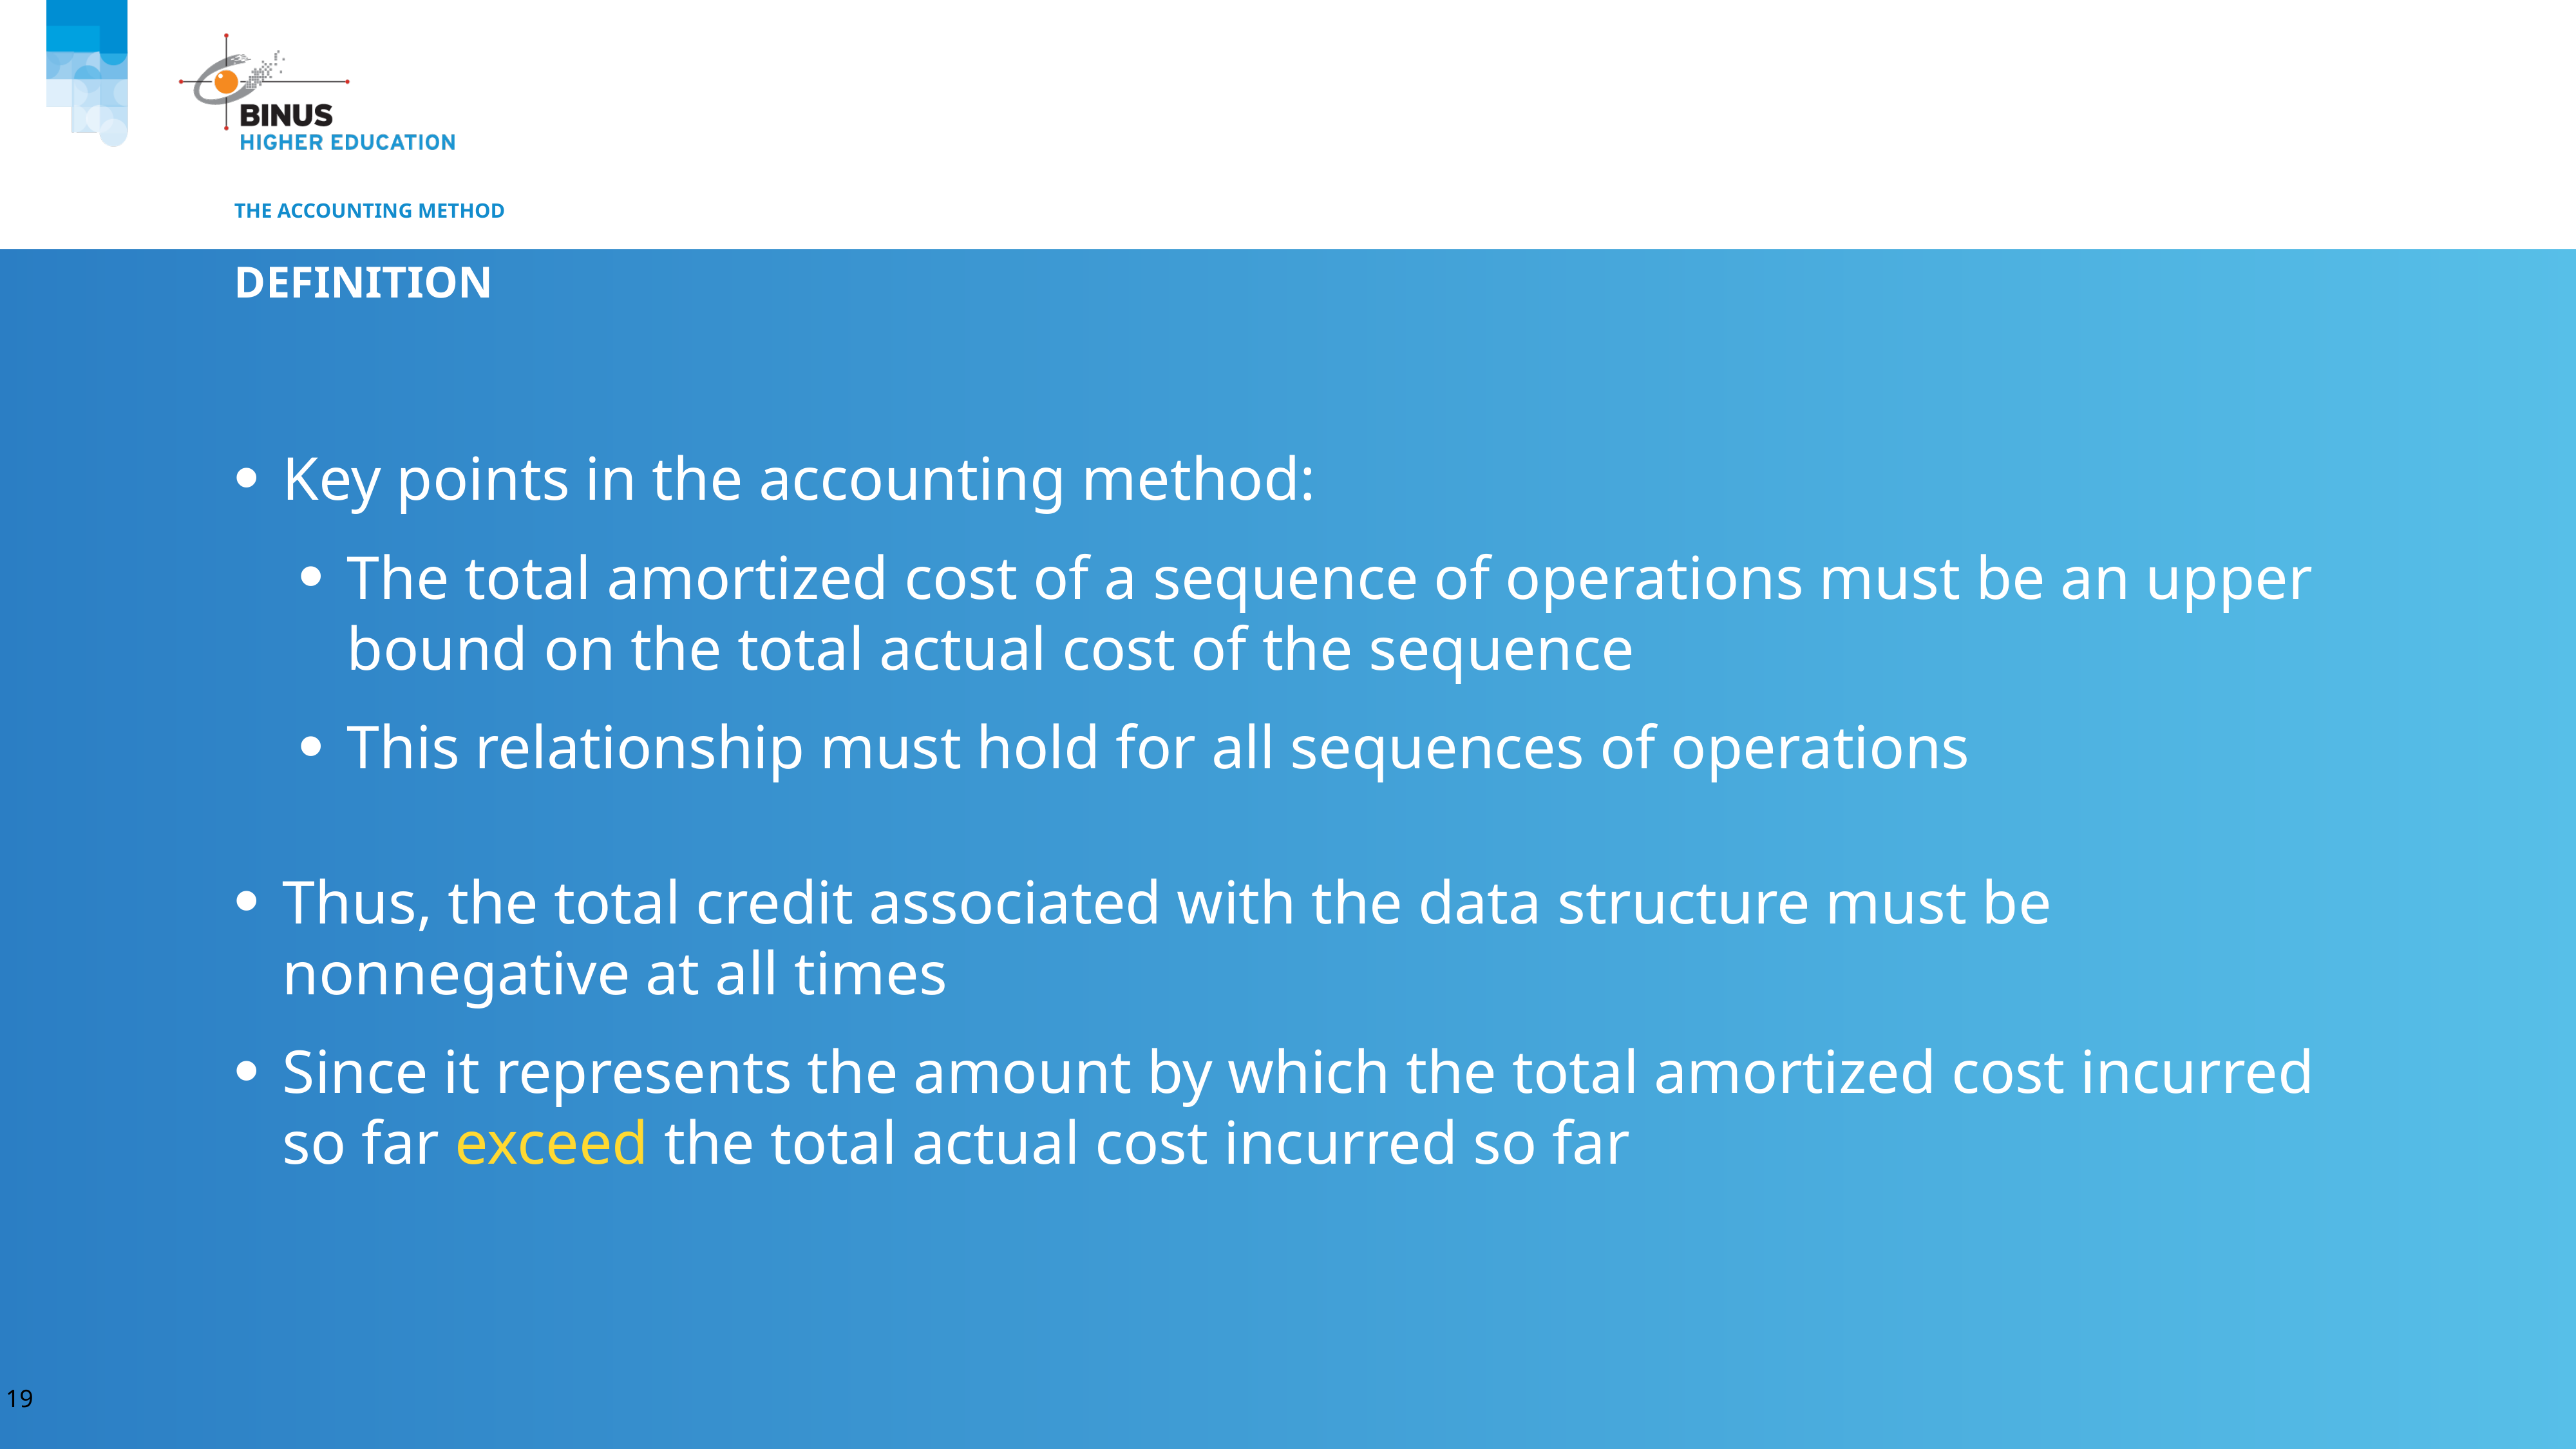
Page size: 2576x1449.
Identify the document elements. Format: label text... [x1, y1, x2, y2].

list Key points in the accounting method: The total amortized cost of a sequence of operations must be an upper bound on the total actual cost of the sequence This relationship must hold for all sequences of operations Thus, the total credit associated with the data structure must be nonnegative at all times Since it represents the amount by which the total amortized cost incurred so far exceed the total actual cost incurred so far [228, 435, 2349, 1337]
slide_number 19 [0, 1381, 40, 1422]
list Definition [228, 255, 435, 341]
picture [46, 0, 455, 154]
title The Accounting Method [228, 197, 435, 252]
text_box [435, 80, 2157, 1256]
